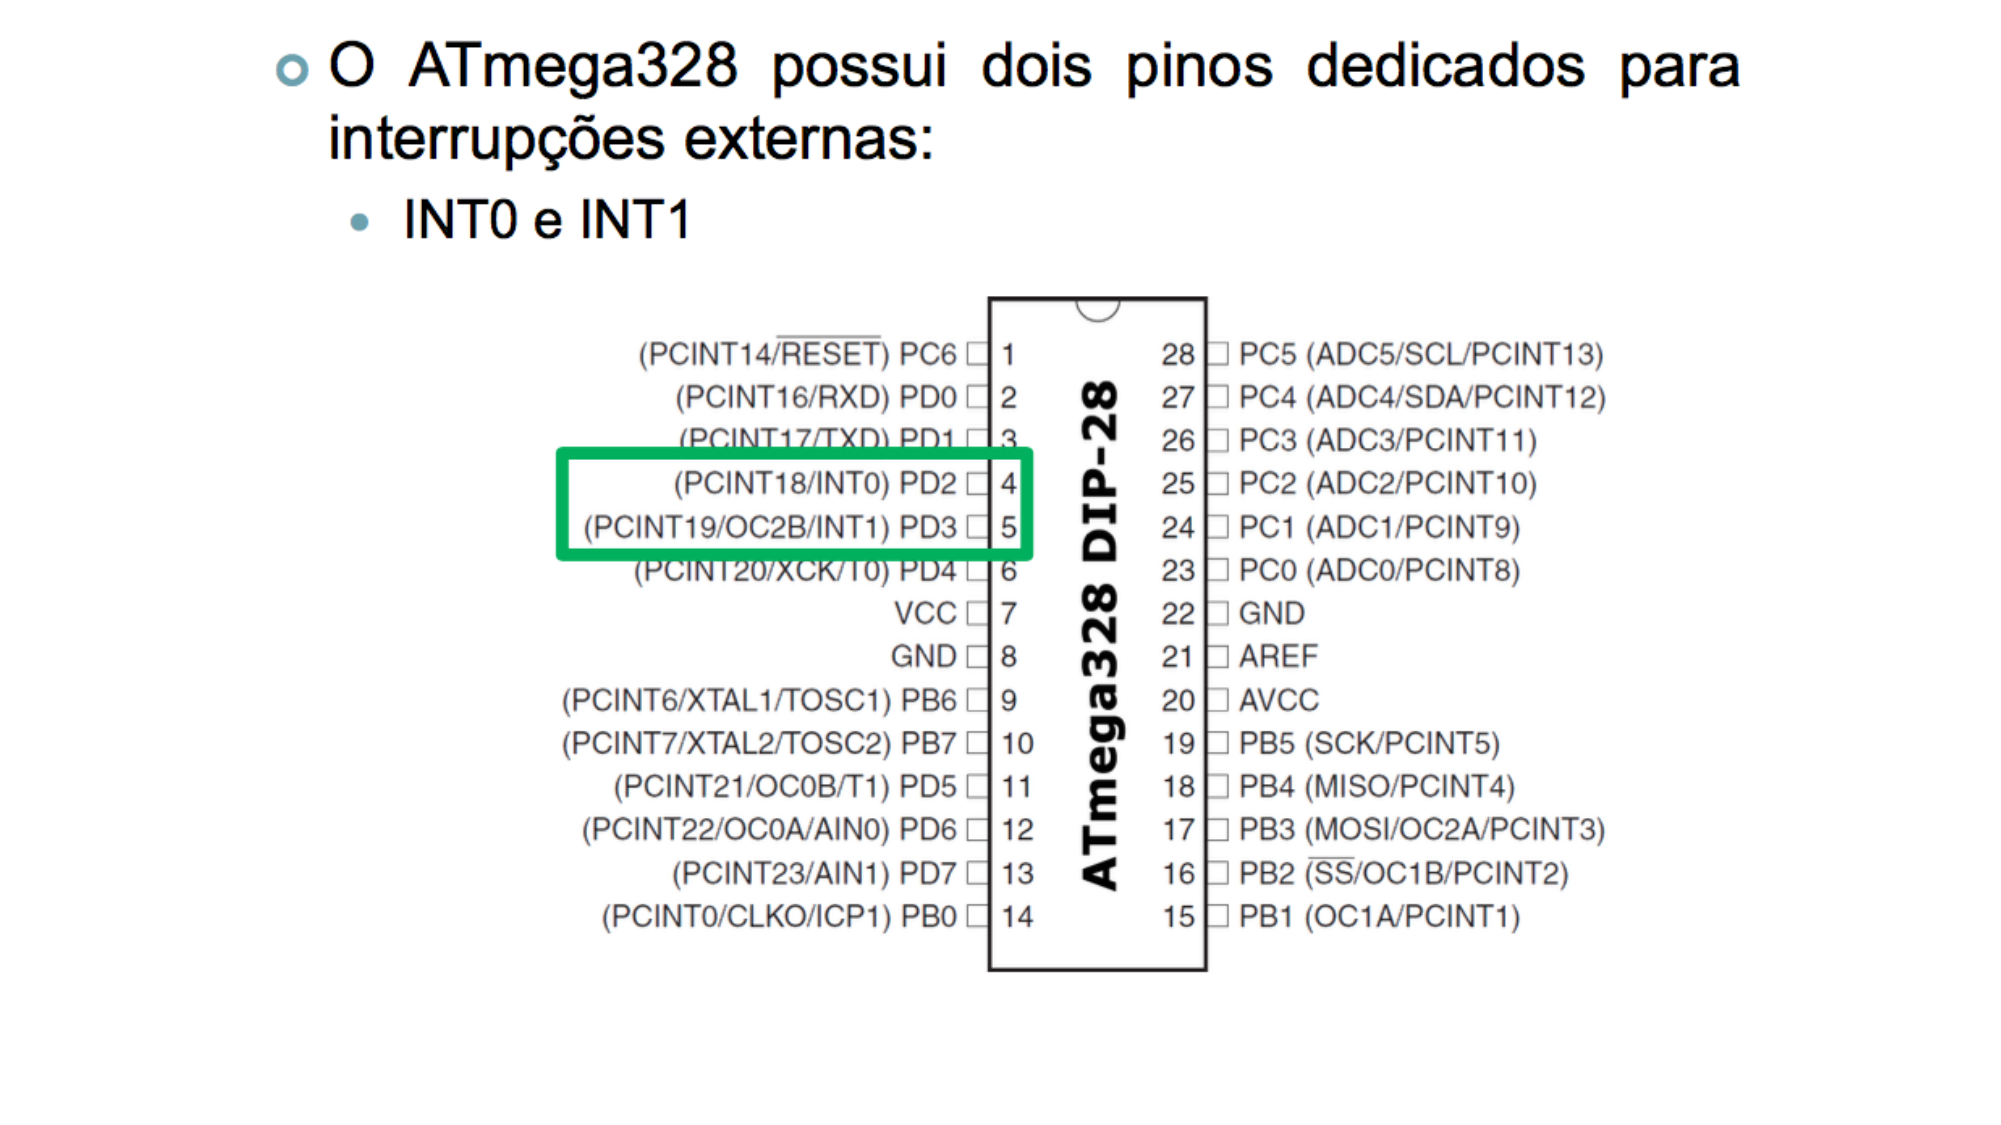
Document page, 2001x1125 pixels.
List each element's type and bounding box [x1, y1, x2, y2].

picture [249, 17, 1779, 983]
